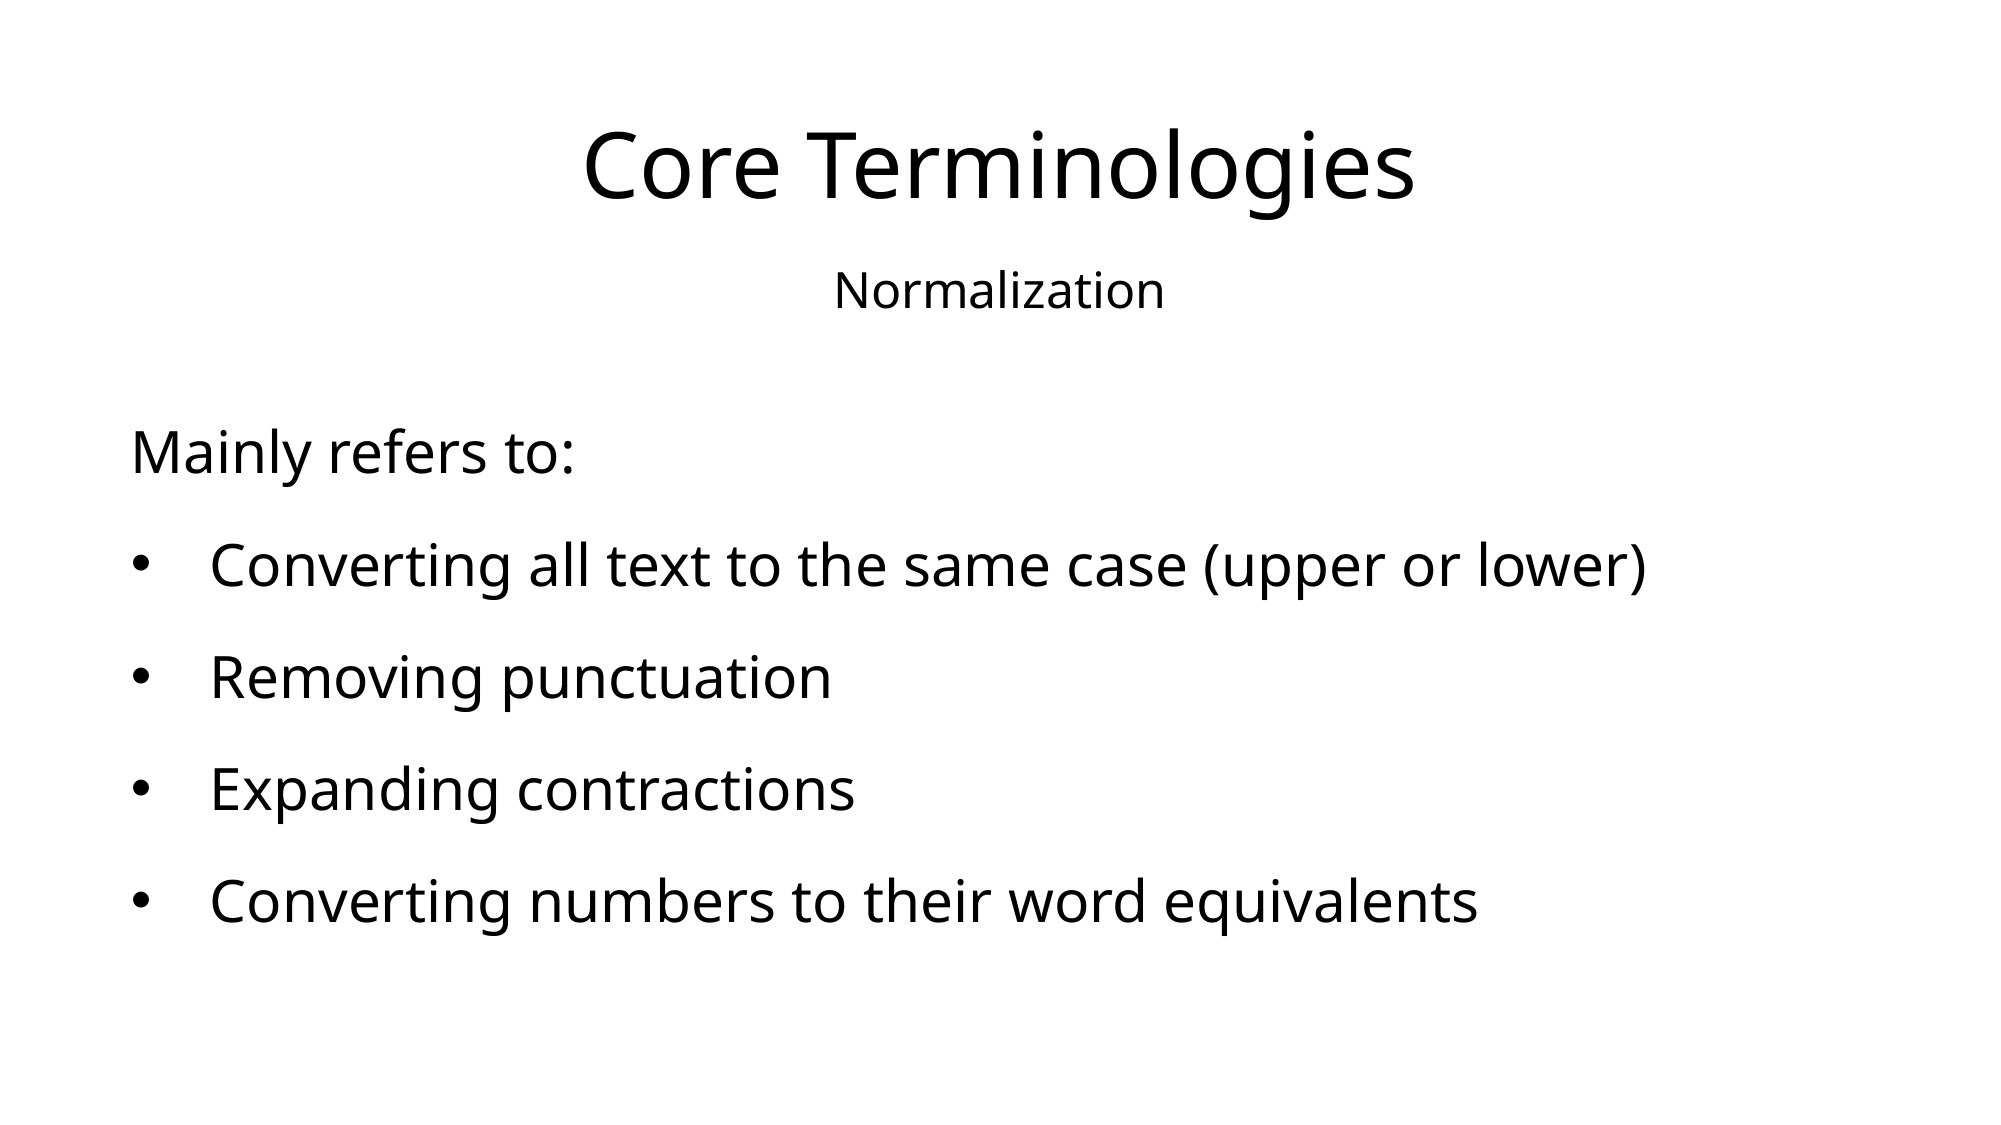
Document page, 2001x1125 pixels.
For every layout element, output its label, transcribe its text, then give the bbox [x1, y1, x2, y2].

text_box Mainly refers to: Converting all text to the same case (upper or lower) Removing punctuation Expanding contractions Converting numbers to their word equivalents [115, 362, 1885, 945]
title Core Terminologies [137, 59, 1863, 180]
text_box Normalization [137, 180, 1863, 362]
